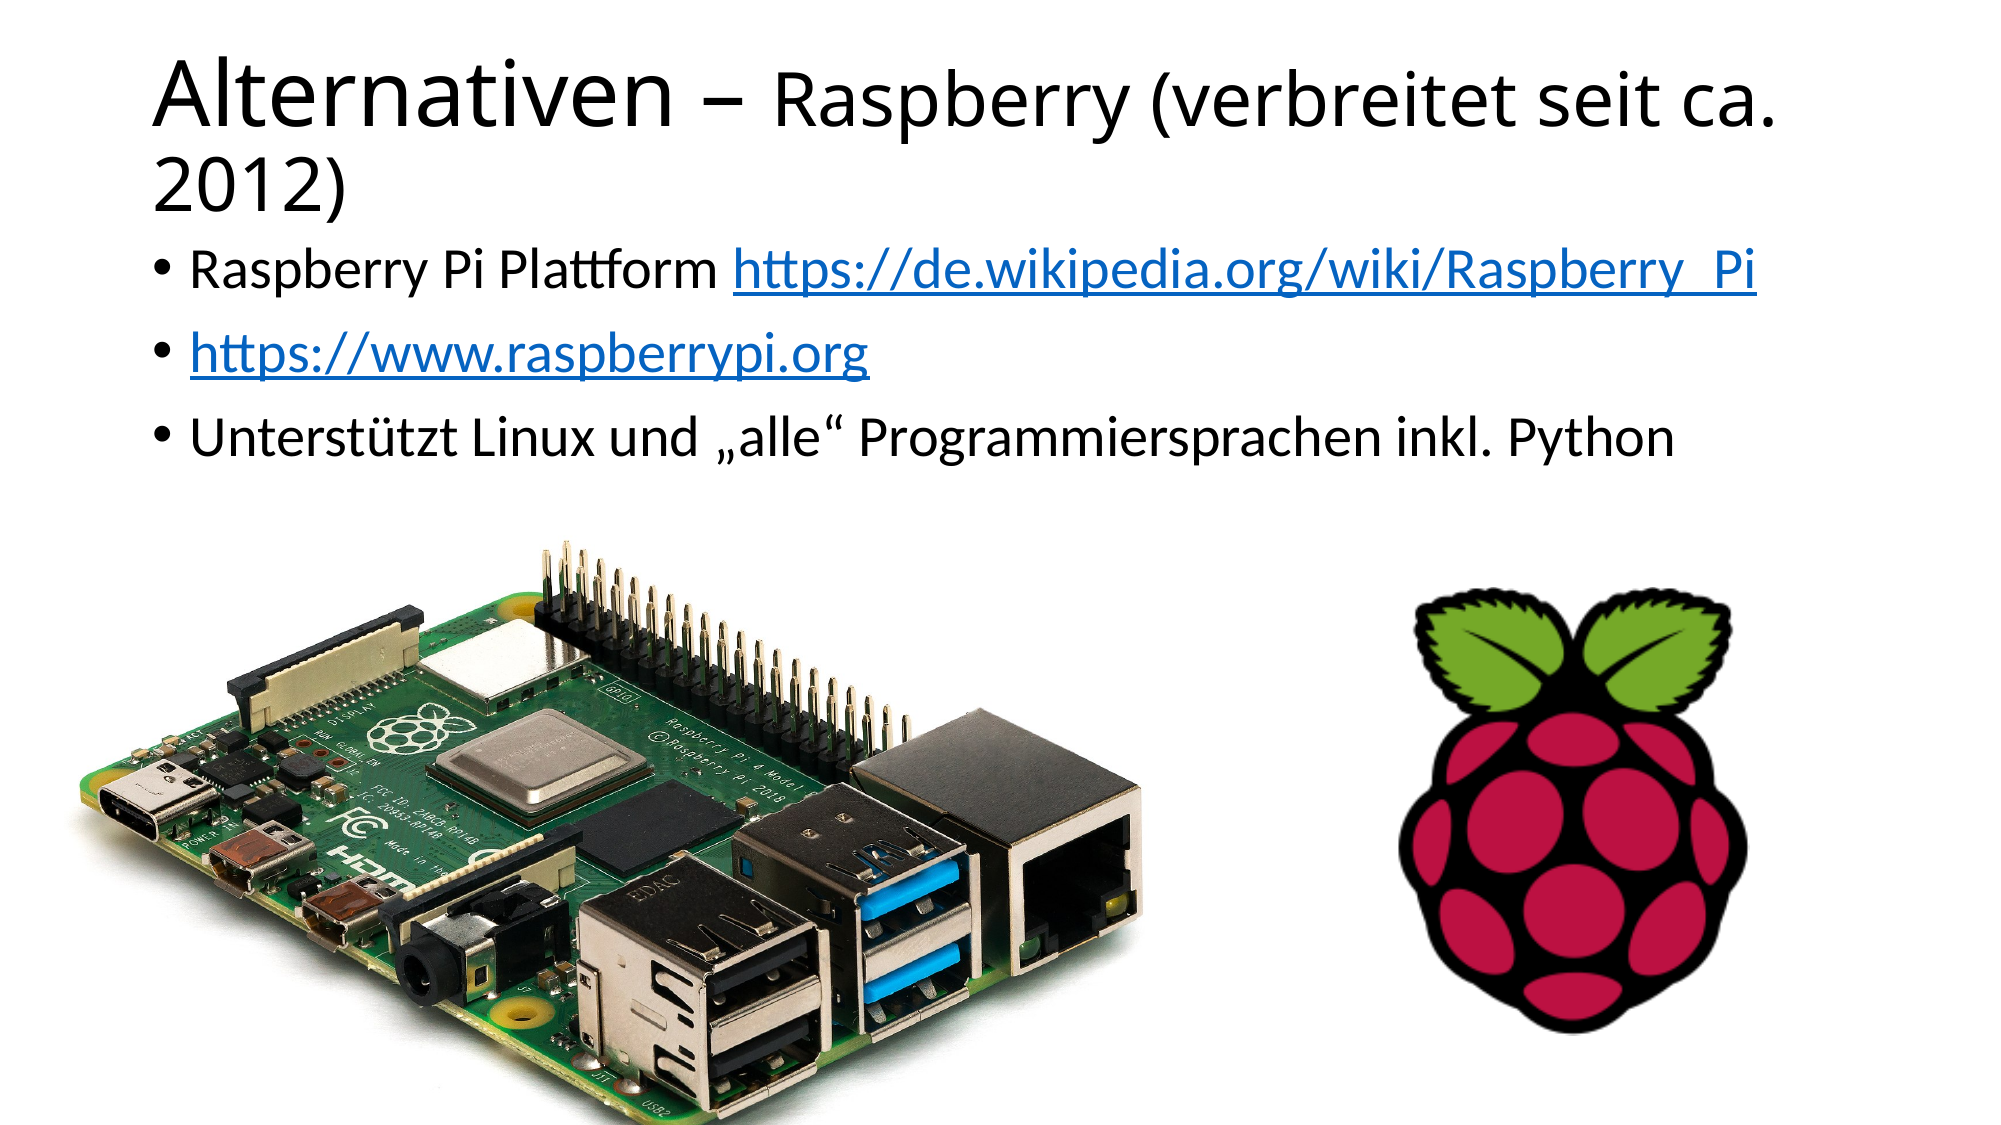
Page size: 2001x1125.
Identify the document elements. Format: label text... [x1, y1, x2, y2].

picture [1395, 587, 1750, 1036]
list Raspberry Pi Plattform https://de.wikipedia.org/wiki/Raspberry_Pi https://www.raspberrypi.org Unterstützt Linux und „alle“ Programmiersprachen inkl. Python [137, 230, 1863, 945]
picture [50, 526, 1158, 1125]
title Alternativen – Raspberry (verbreitet seit ca. 2012) [137, 28, 1863, 230]
